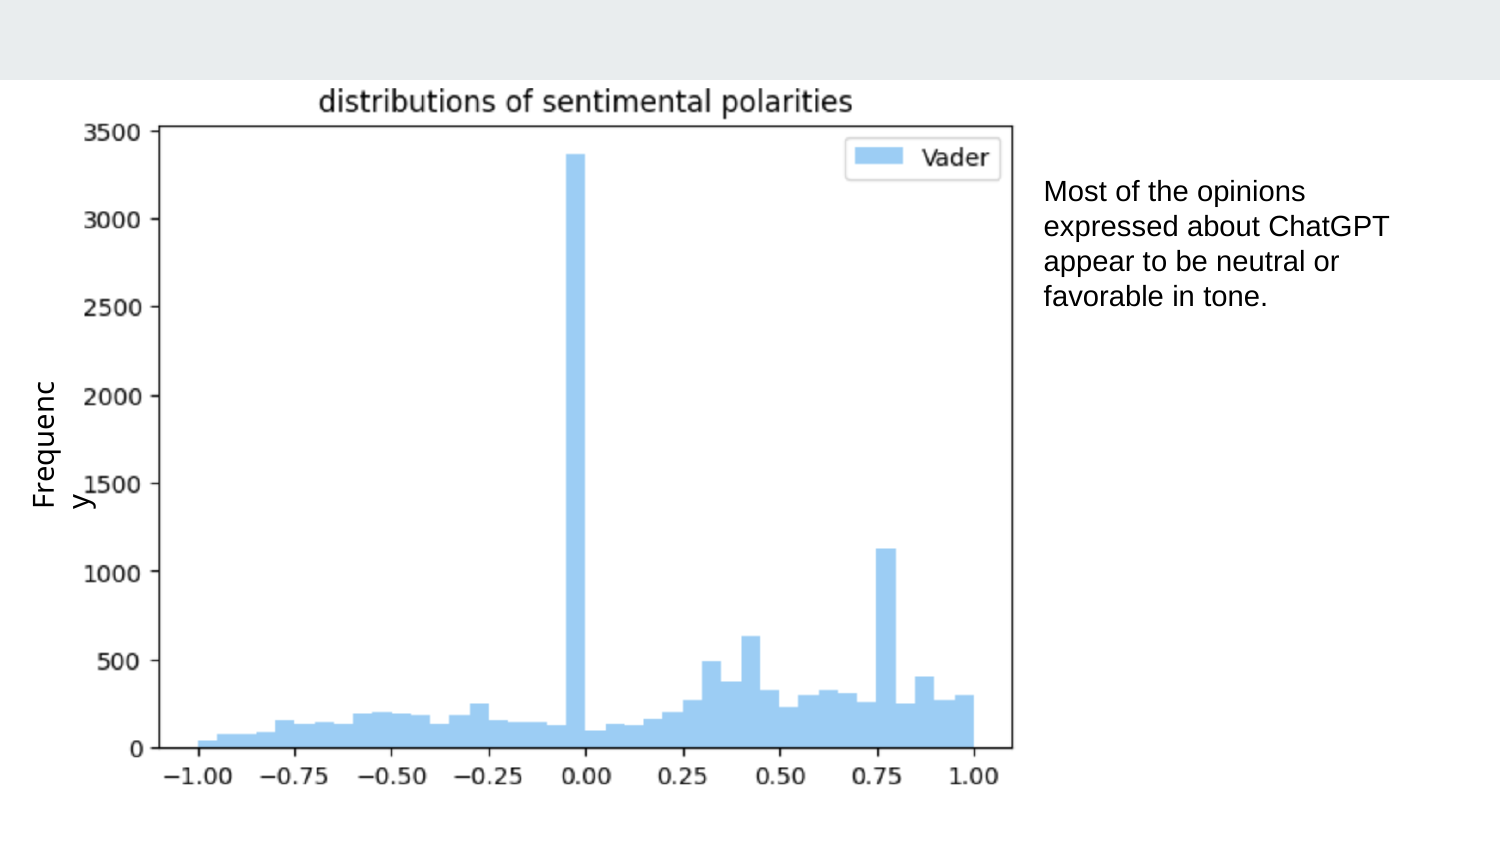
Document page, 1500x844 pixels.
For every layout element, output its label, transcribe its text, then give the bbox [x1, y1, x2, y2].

text_box Frequency [9, 357, 69, 525]
text_box Most of the opinions expressed about ChatGPT appear to be neutral or favorable in tone. [1136, 122, 1452, 363]
picture [75, 88, 1131, 822]
